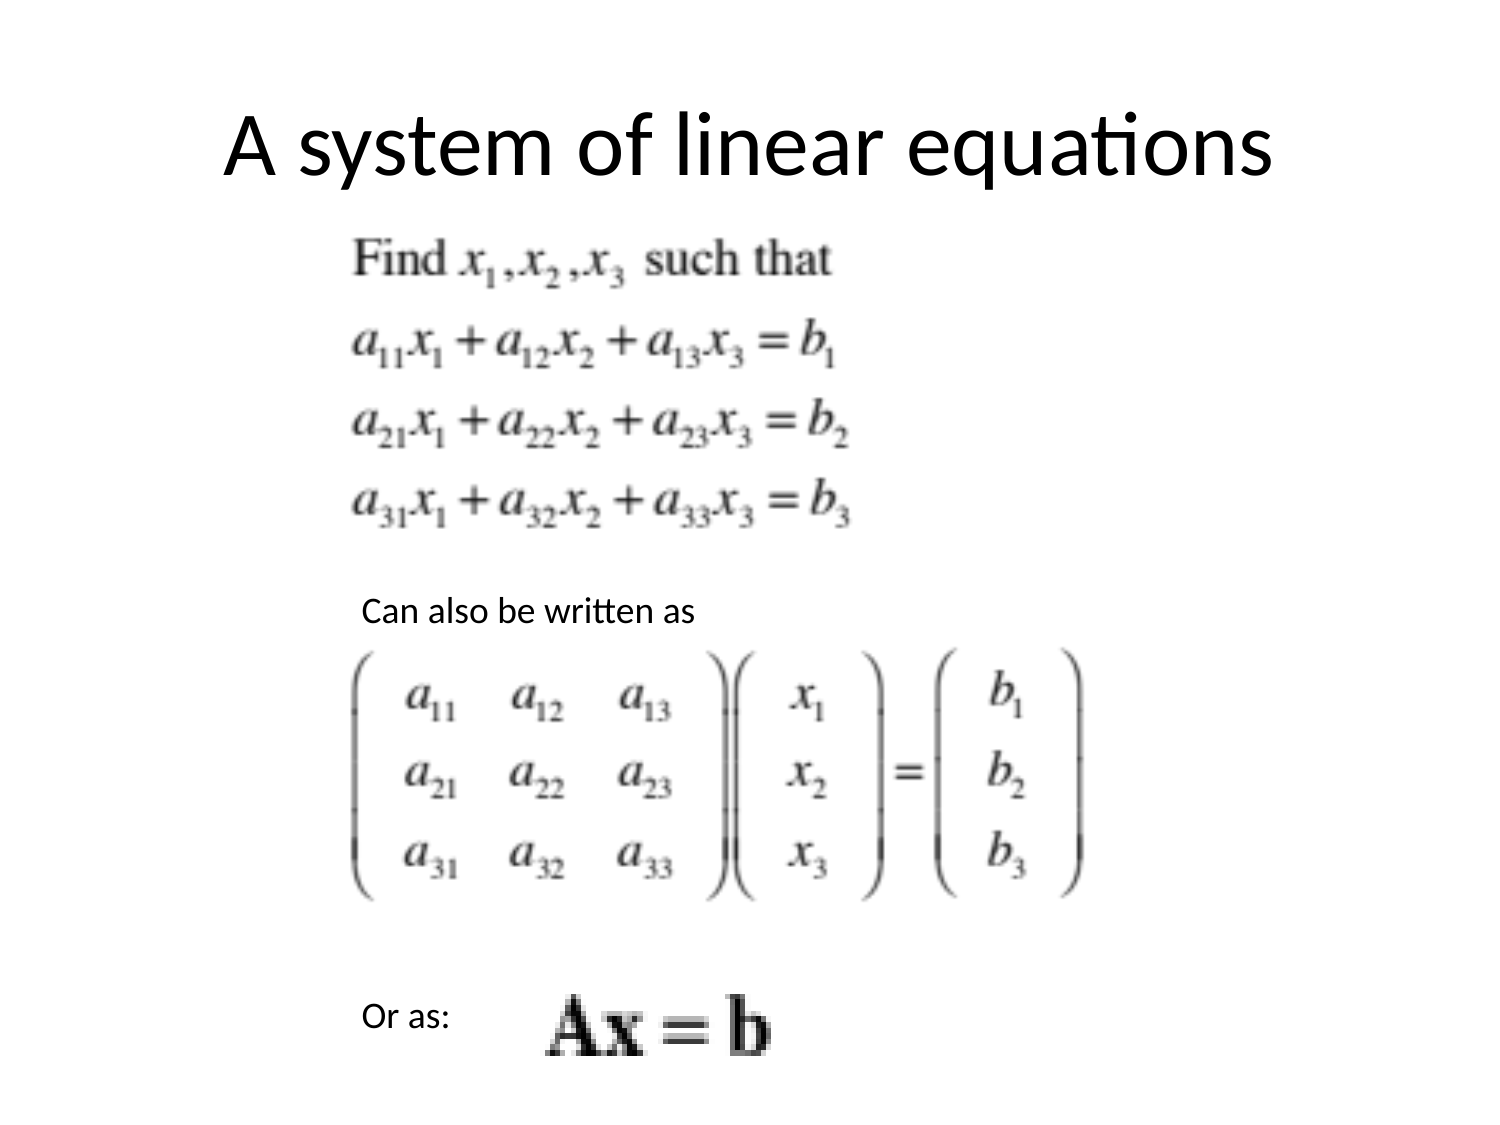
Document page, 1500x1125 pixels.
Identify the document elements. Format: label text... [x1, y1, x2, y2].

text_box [346, 222, 857, 533]
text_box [346, 983, 777, 1063]
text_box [346, 578, 1091, 909]
title A system of linear equations [75, 45, 1425, 233]
